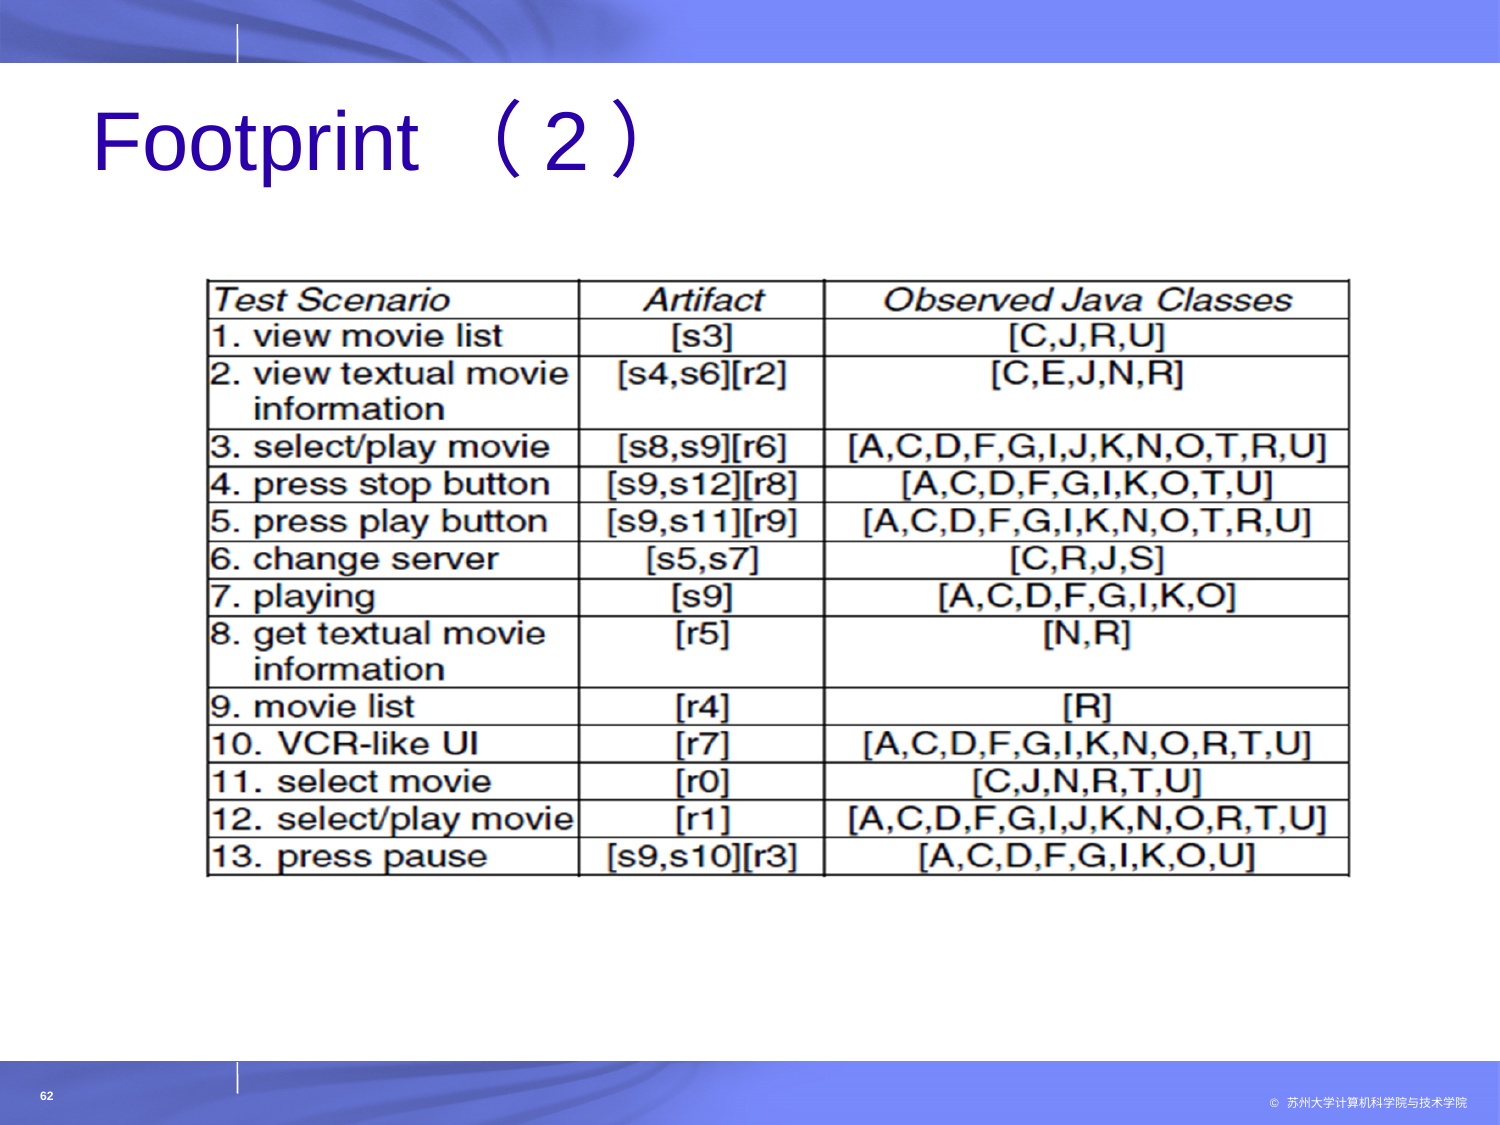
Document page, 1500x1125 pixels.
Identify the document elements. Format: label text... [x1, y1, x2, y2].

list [199, 263, 1371, 904]
slide_number 62 [25, 1066, 191, 1120]
title Footprint（2） [76, 91, 1430, 210]
picture [0, 1061, 1500, 1125]
picture [0, 0, 1500, 63]
